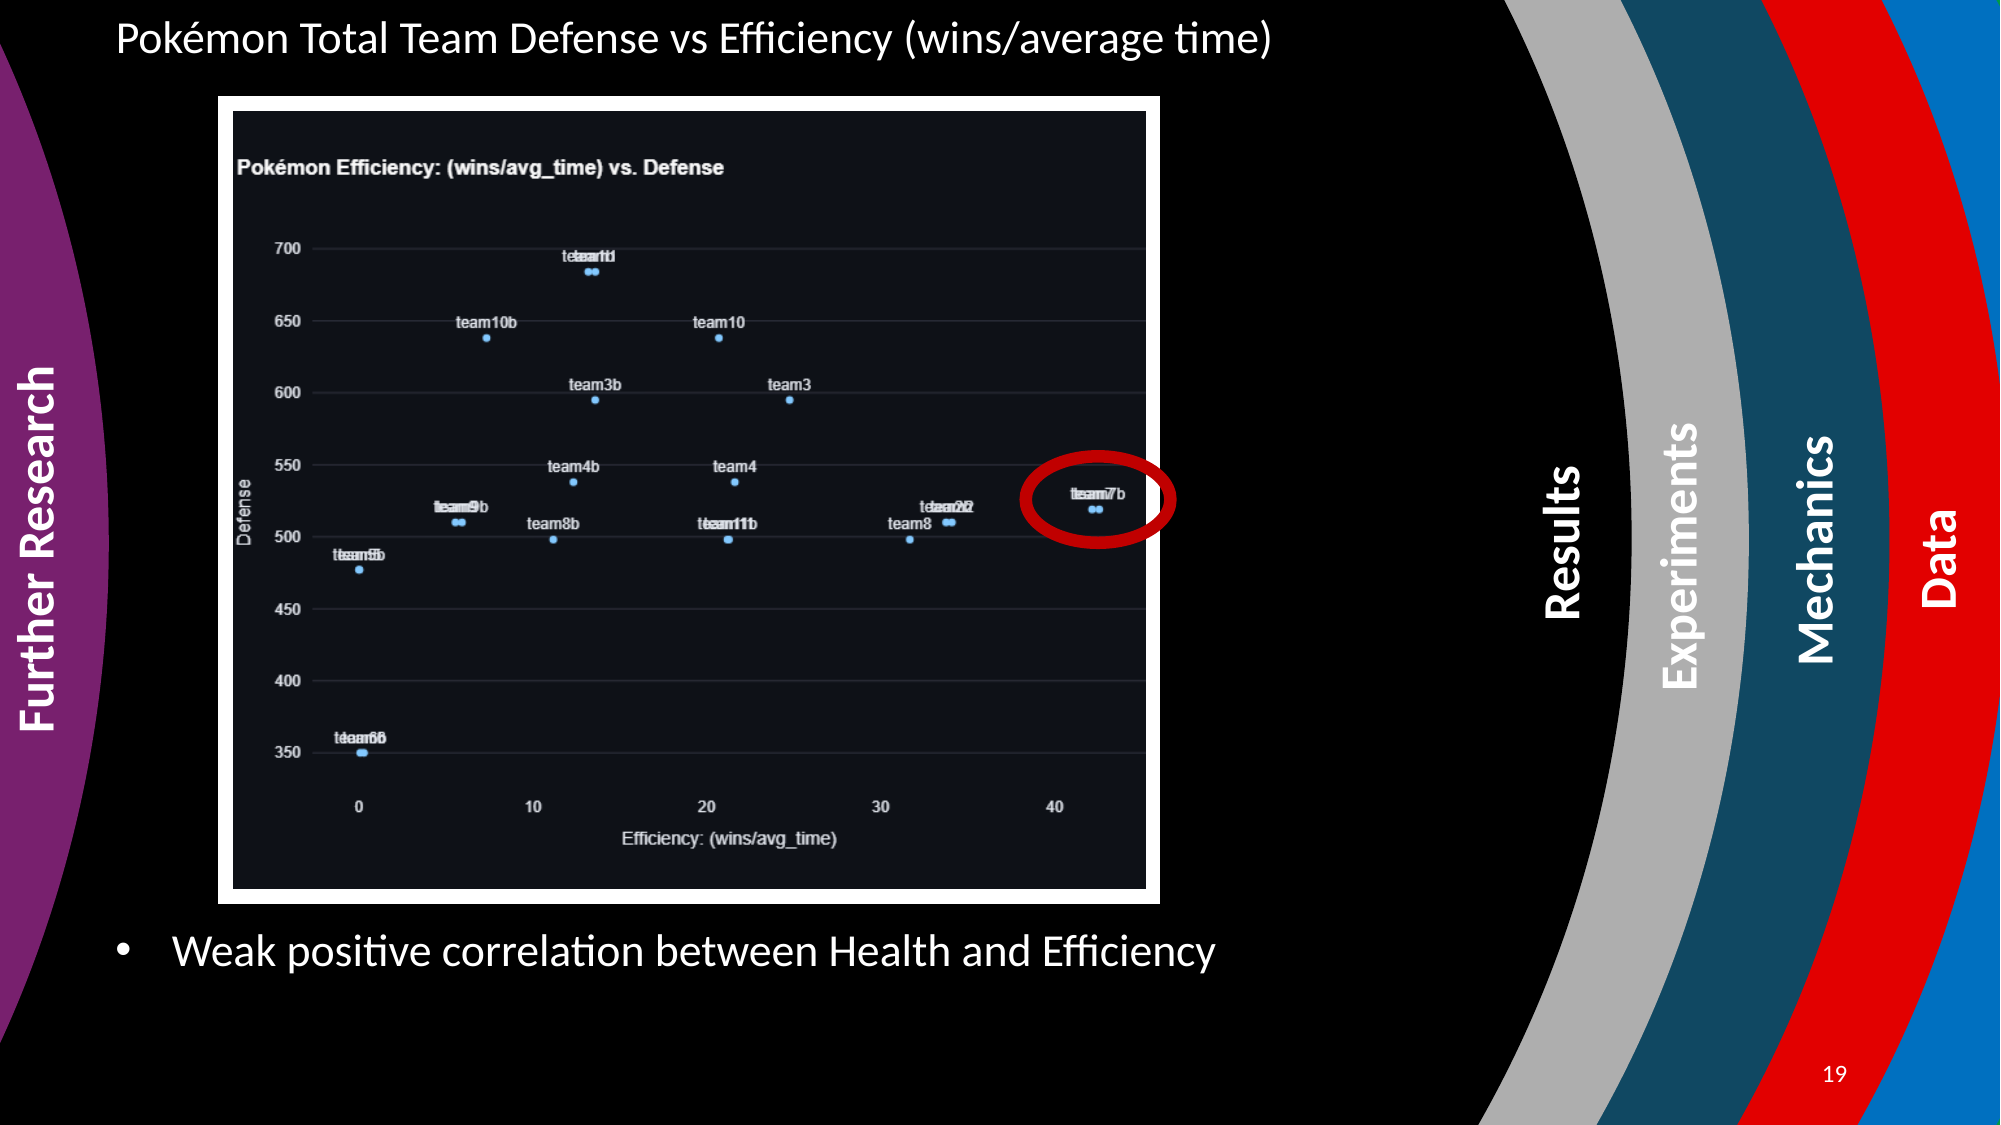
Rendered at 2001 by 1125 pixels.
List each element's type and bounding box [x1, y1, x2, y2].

text_box [1750, 0, 1890, 1125]
text_box [1633, 0, 1750, 1125]
picture [232, 110, 1147, 890]
text_box [0, 0, 110, 1125]
text_box [1890, 0, 2000, 1125]
text_box [110, 0, 1633, 1125]
